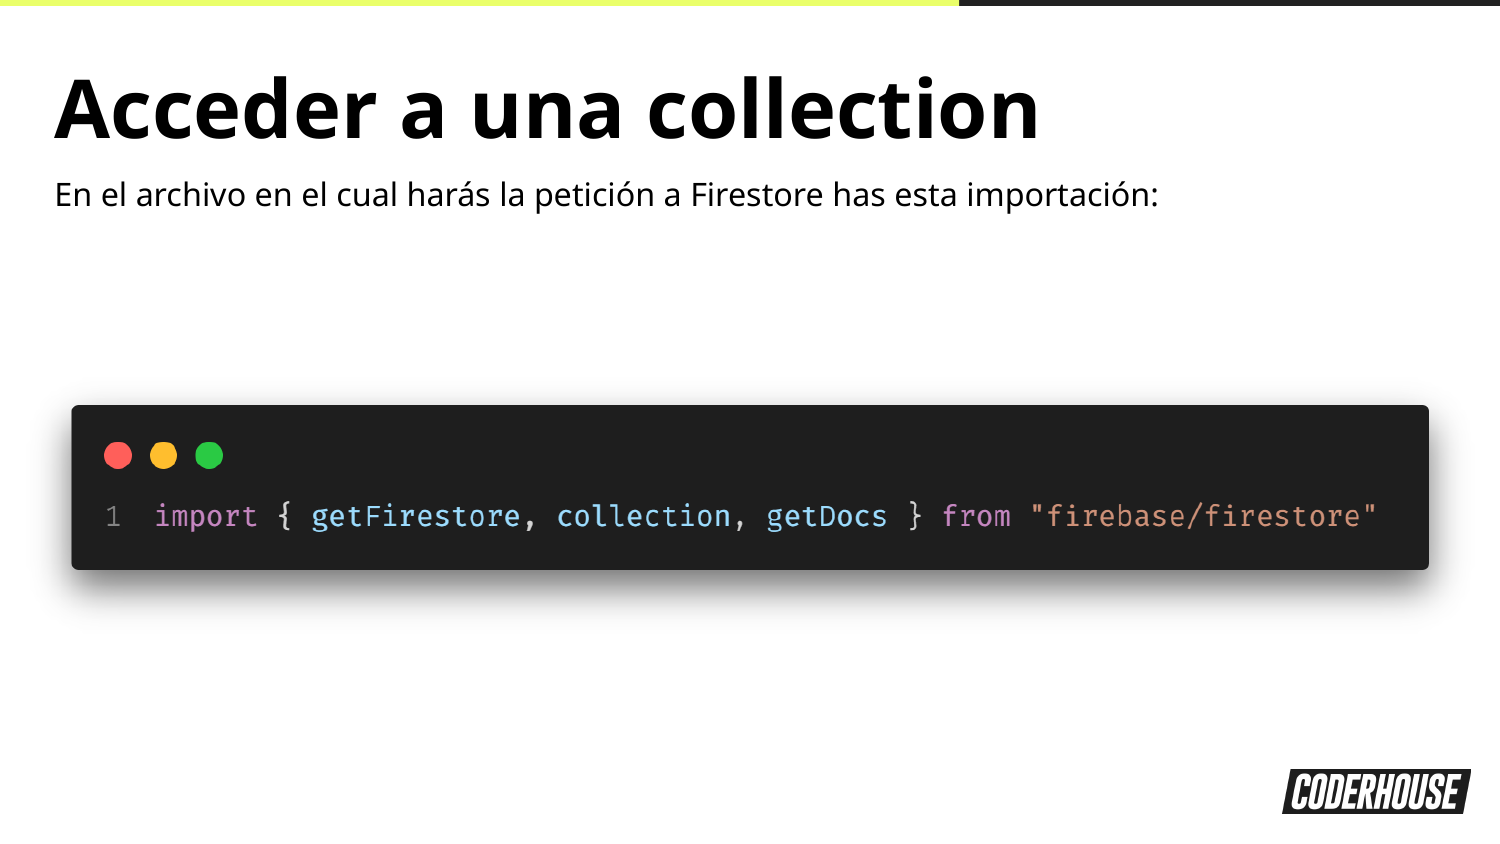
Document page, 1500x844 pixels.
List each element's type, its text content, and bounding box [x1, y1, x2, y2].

text_box En el archivo en el cual harás la petición a Firestore has esta importación: [39, 172, 1246, 229]
picture [1281, 769, 1471, 814]
text_box Acceder a una collection [39, 53, 1375, 172]
picture [0, 333, 1500, 641]
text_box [0, 0, 1500, 7]
